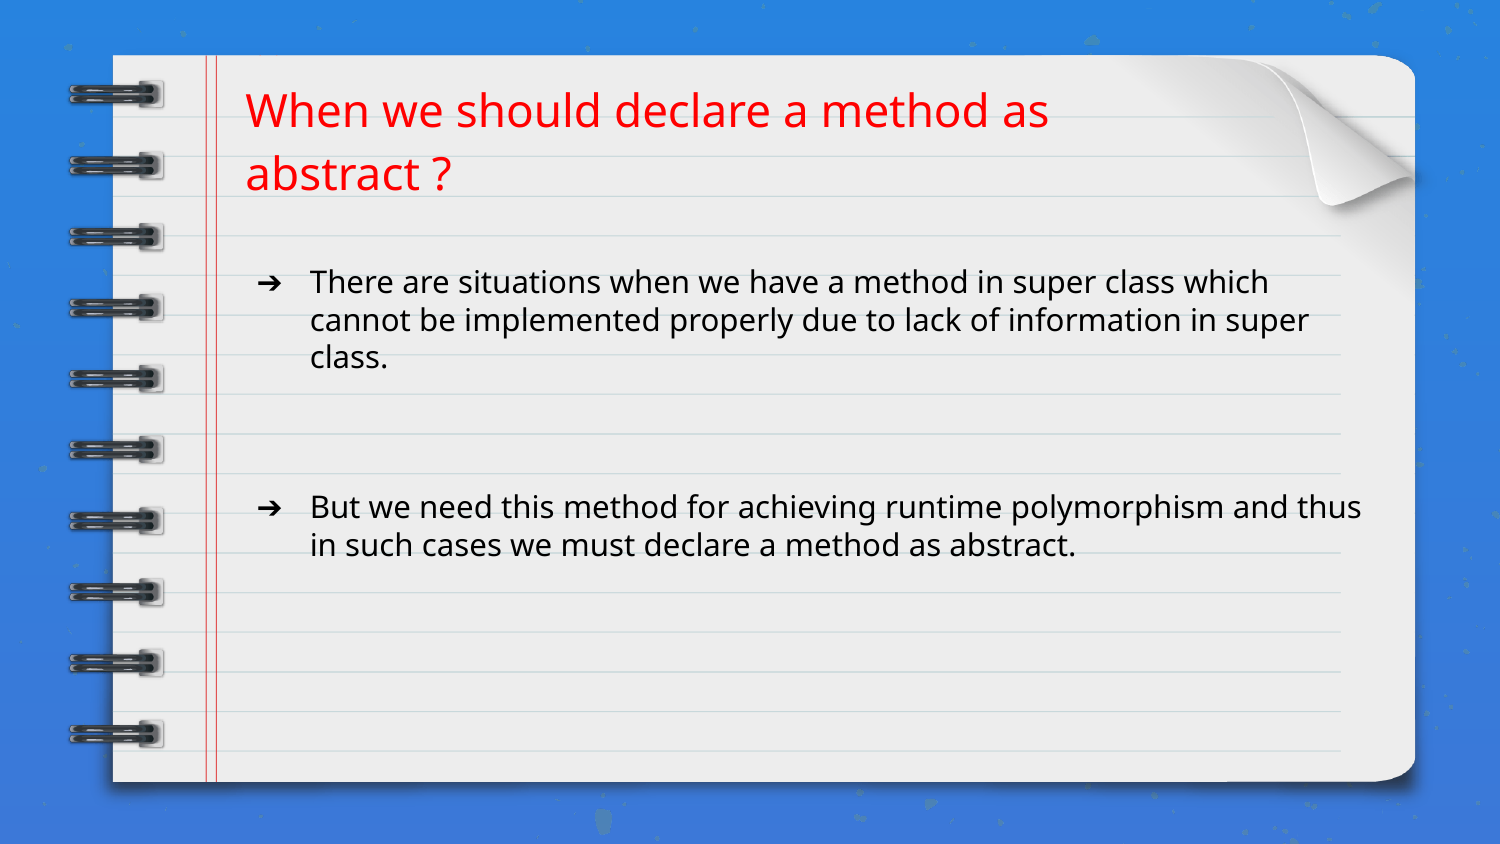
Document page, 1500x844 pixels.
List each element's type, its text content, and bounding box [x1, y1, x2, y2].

title When we should declare a method as abstract ? [230, 58, 1270, 177]
picture [63, 22, 1437, 822]
text_box There are situations when we have a method in super class which cannot be implemented properly due to lack of information in super class. But we need this method for achieving runtime polymorphism and thus in such cases we must declare a method as abstract. [220, 247, 1388, 578]
